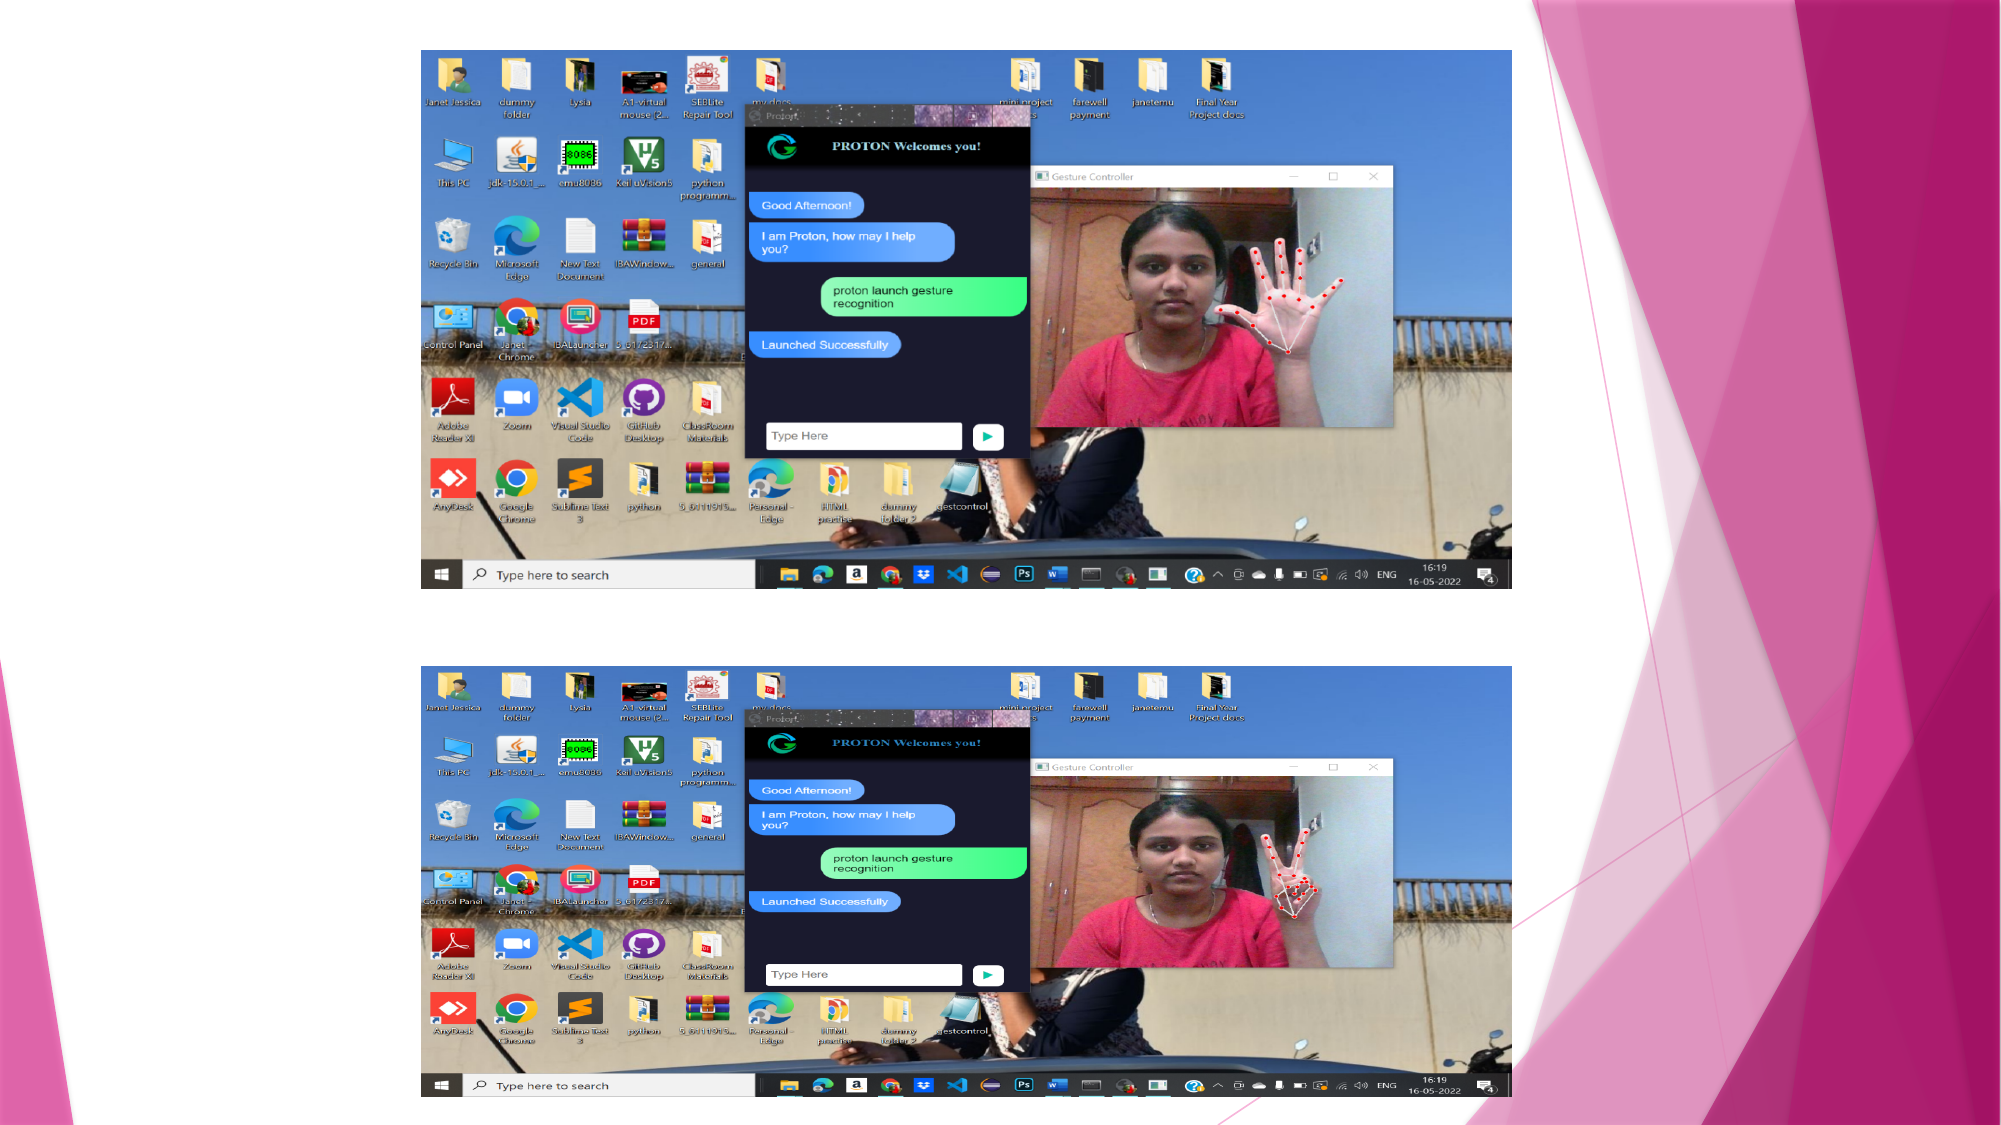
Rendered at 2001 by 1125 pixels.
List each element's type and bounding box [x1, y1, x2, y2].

picture [420, 666, 1512, 1098]
list [420, 49, 1512, 589]
